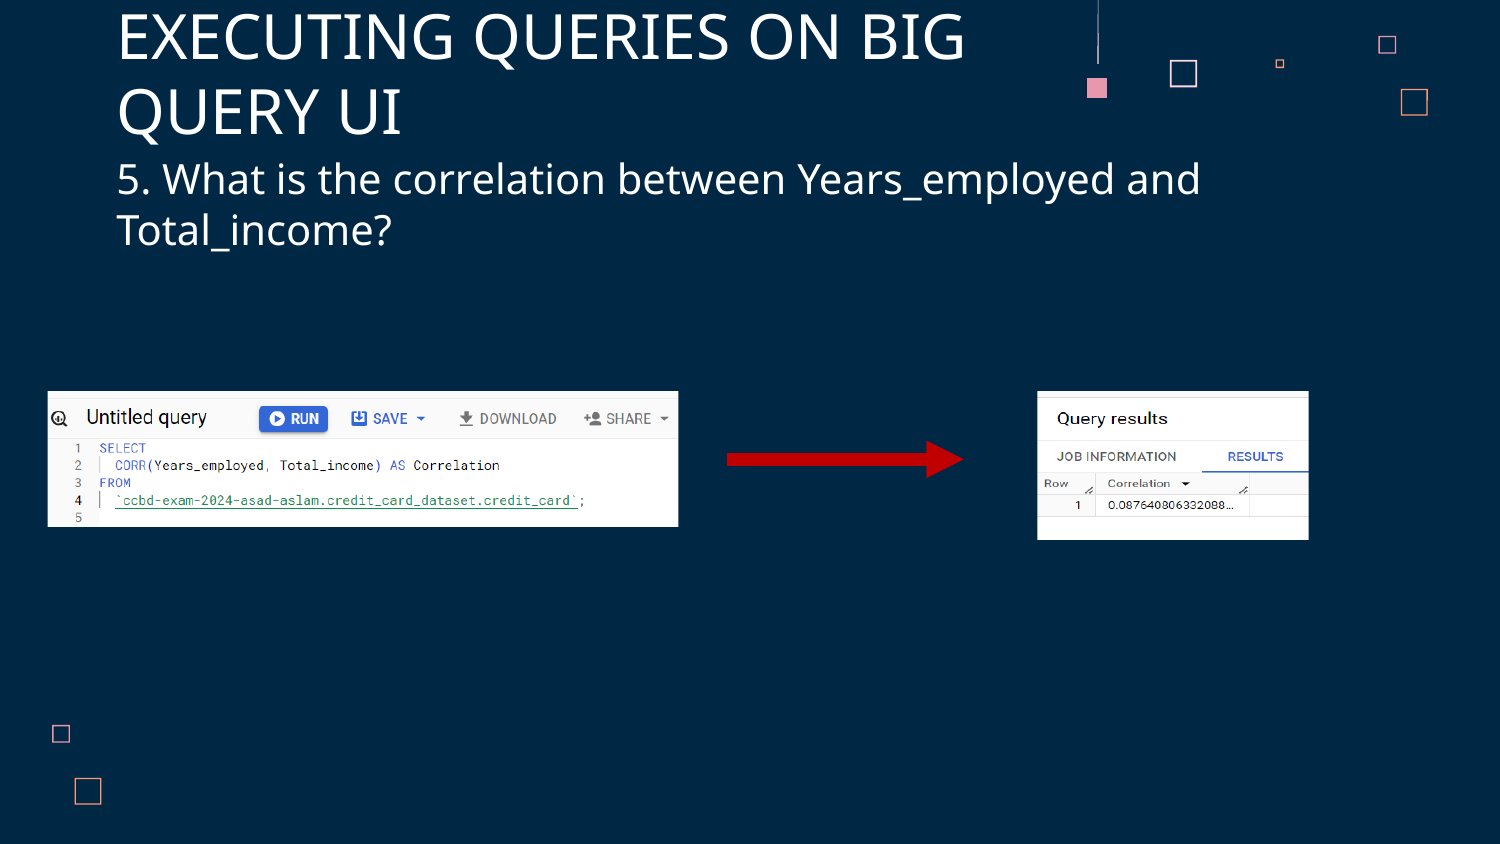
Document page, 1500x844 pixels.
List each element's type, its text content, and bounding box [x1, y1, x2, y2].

title EXECUTING QUERIES ON BIG QUERY UI [101, 67, 1090, 145]
picture [1037, 391, 1309, 540]
text_box 5. What is the correlation between Years_employed and Total_income? [101, 145, 1500, 261]
picture [47, 391, 679, 527]
